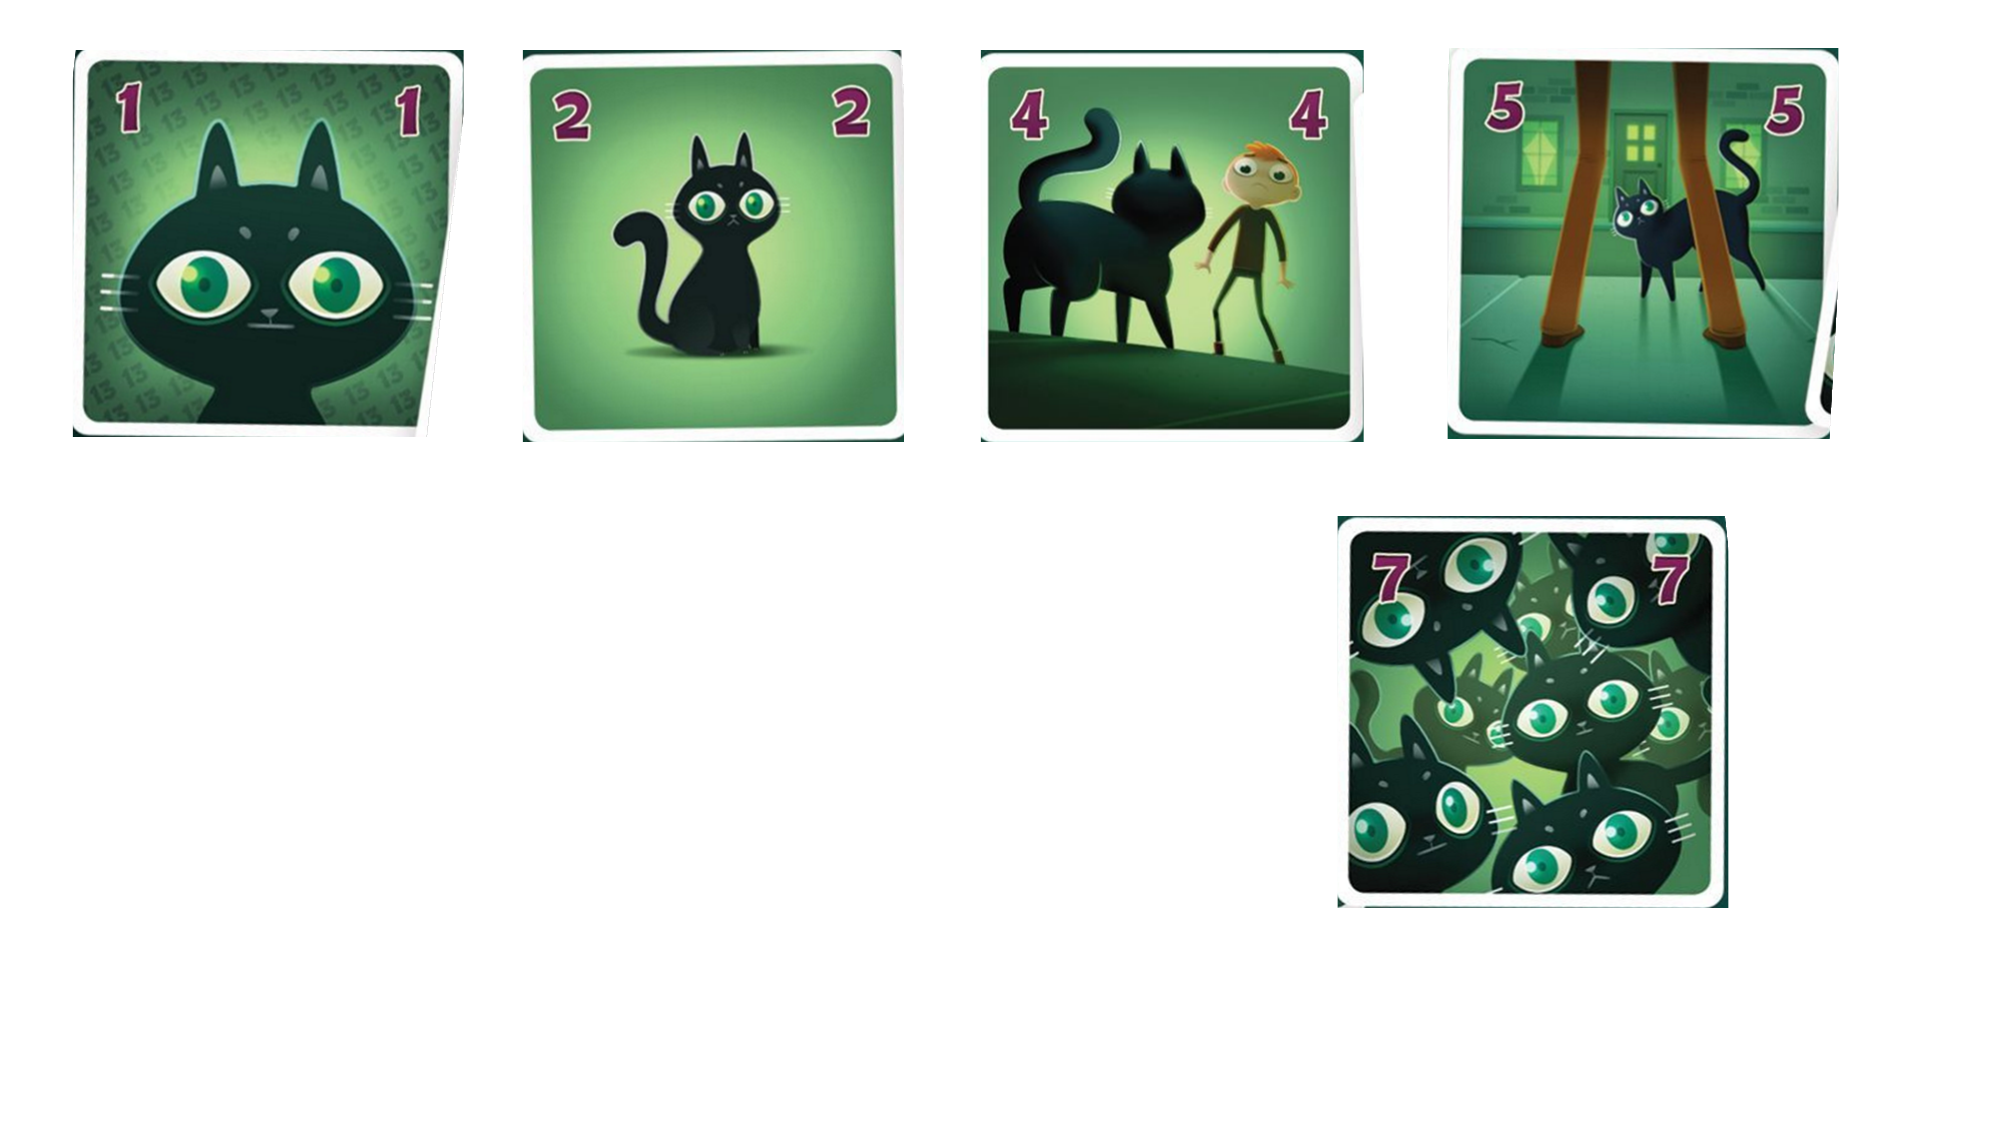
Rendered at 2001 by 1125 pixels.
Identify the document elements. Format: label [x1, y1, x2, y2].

picture [980, 50, 1364, 442]
picture [1447, 48, 1839, 439]
picture [72, 50, 464, 437]
picture [522, 50, 904, 442]
picture [1337, 516, 1729, 908]
